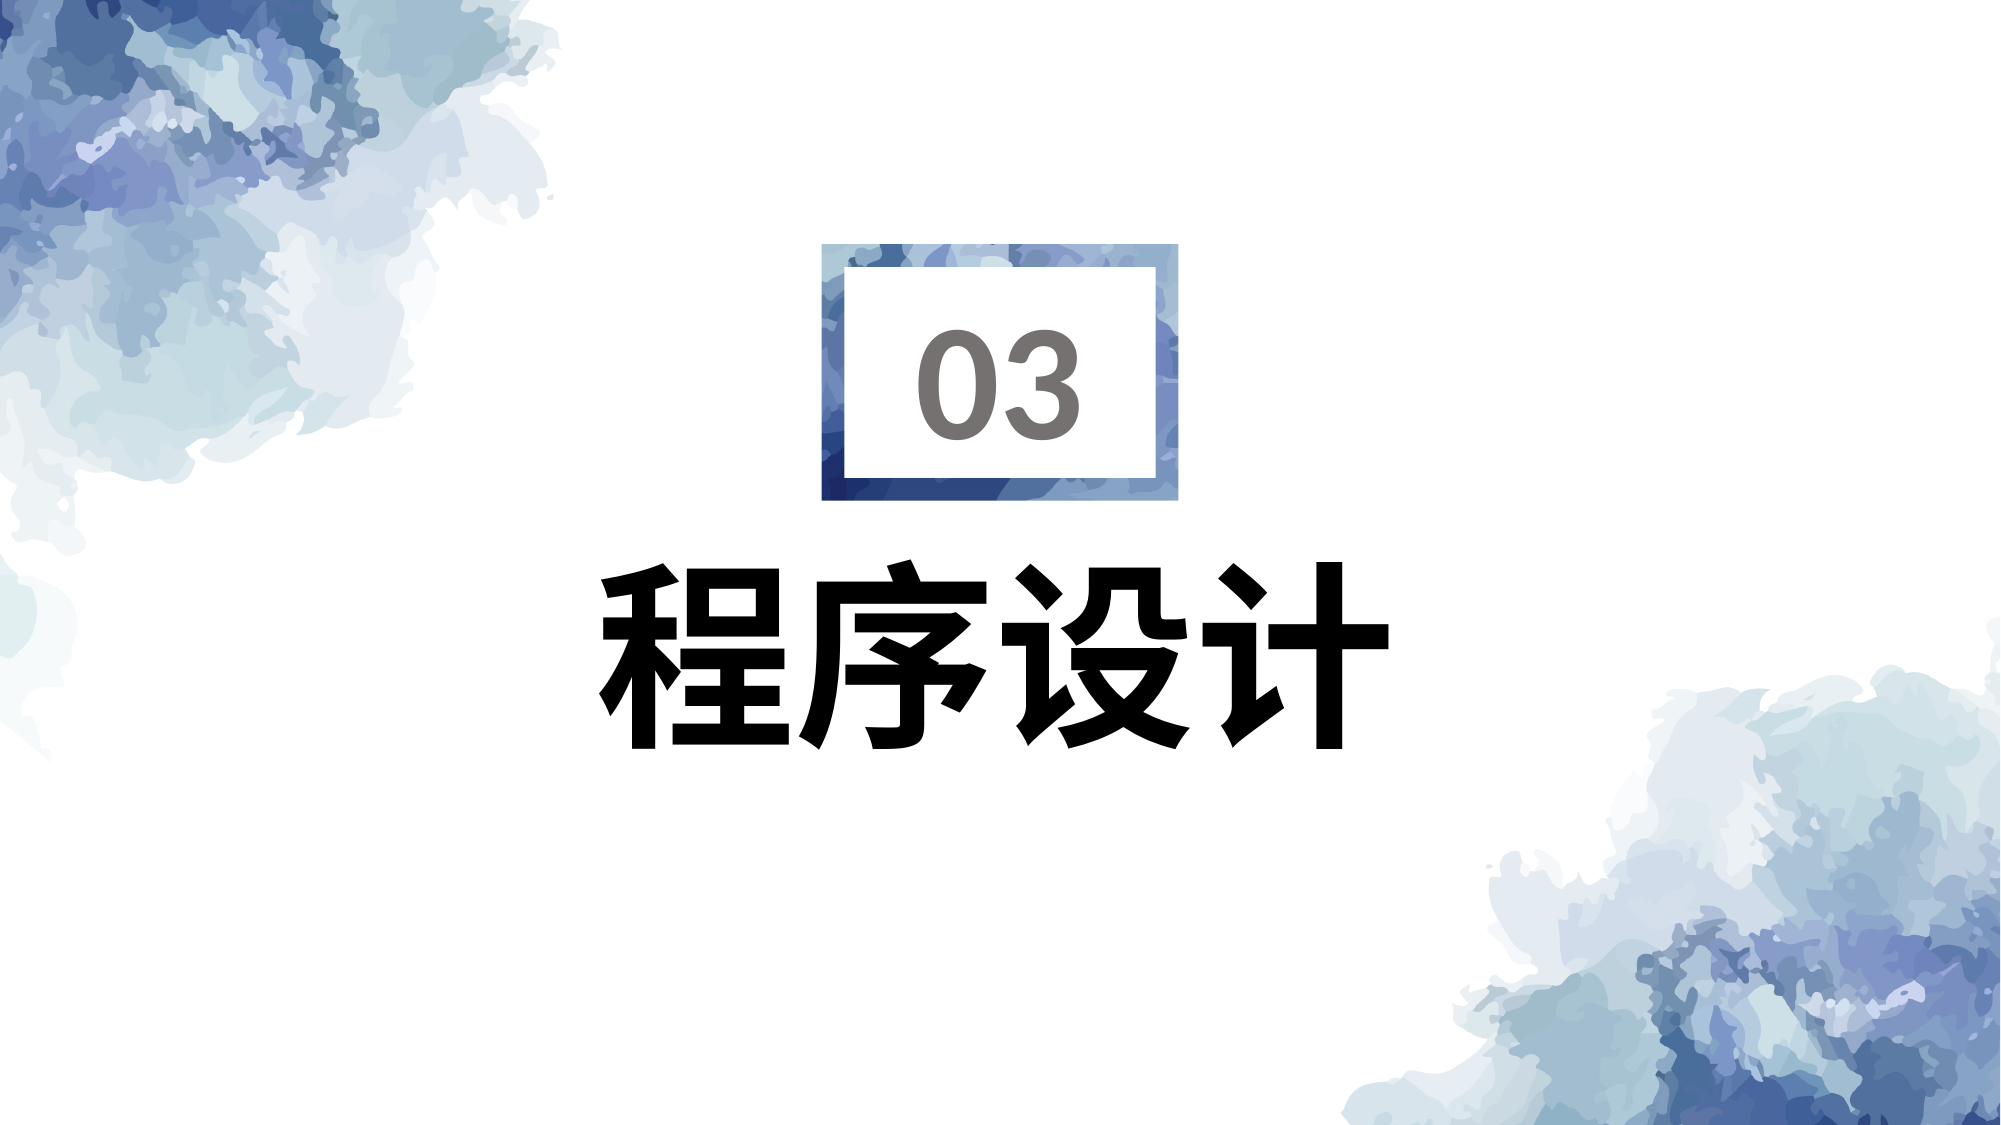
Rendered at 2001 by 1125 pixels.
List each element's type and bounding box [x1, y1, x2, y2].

text_box [0, 0, 2000, 1125]
